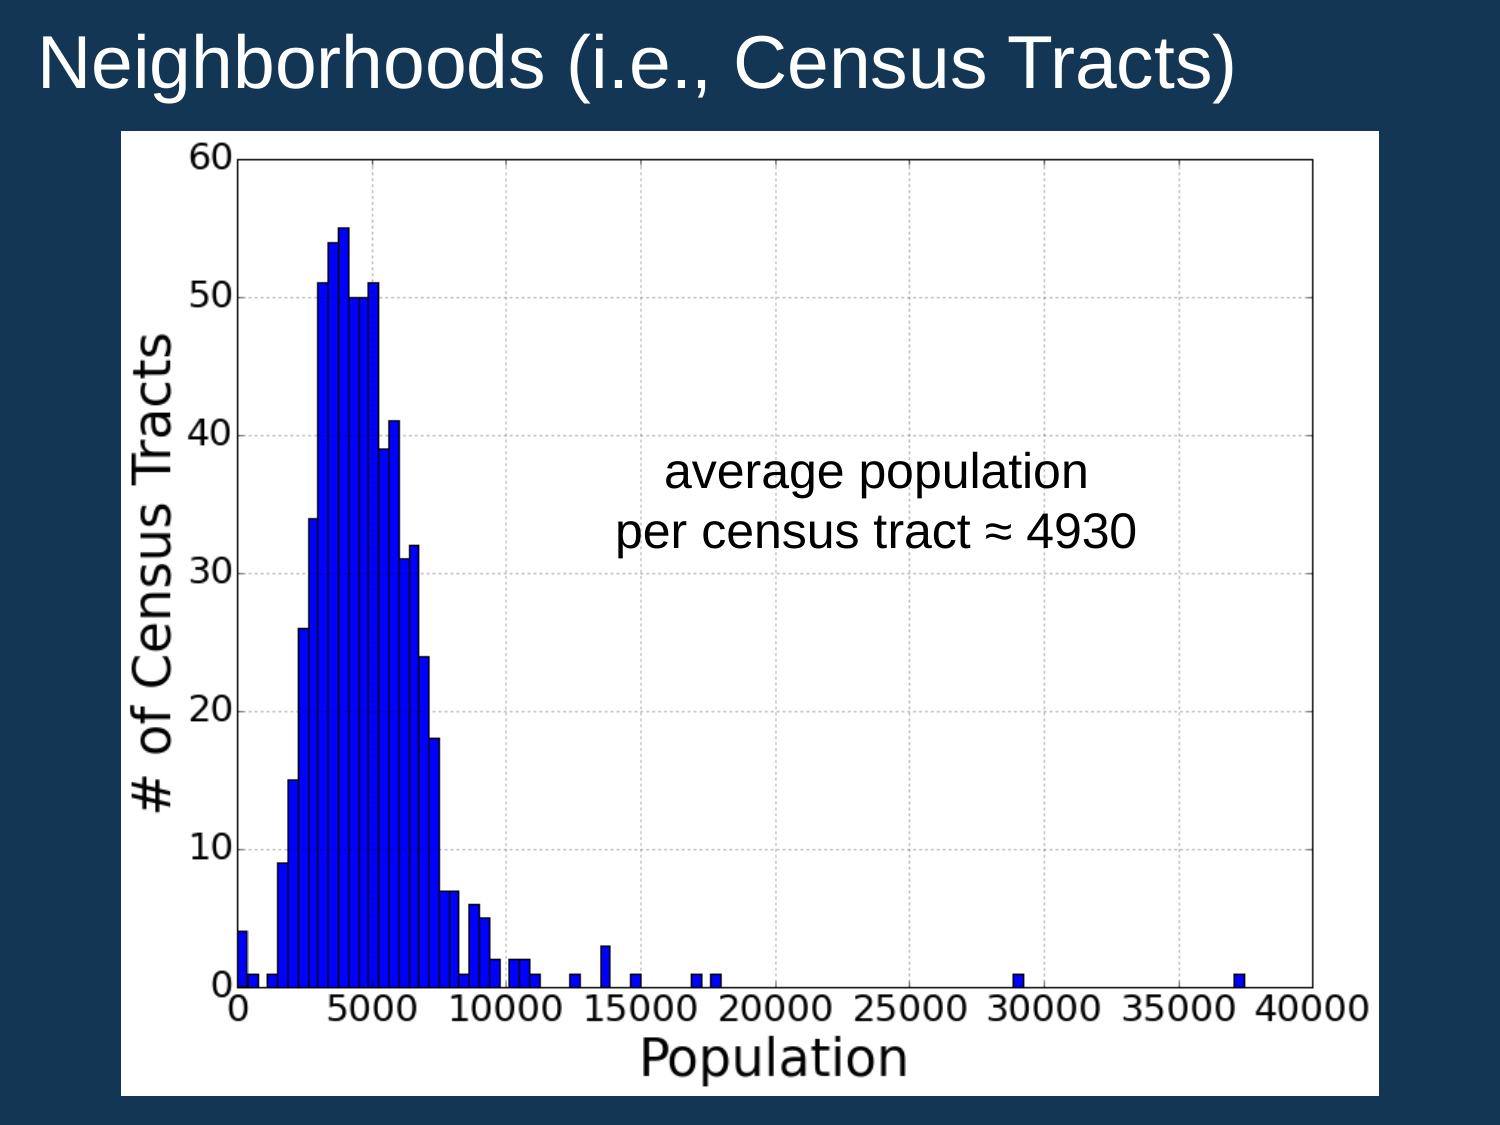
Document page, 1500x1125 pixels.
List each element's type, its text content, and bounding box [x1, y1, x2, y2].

picture [120, 131, 1380, 1097]
title Neighborhoods (i.e., Census Tracts) [22, 0, 1480, 125]
